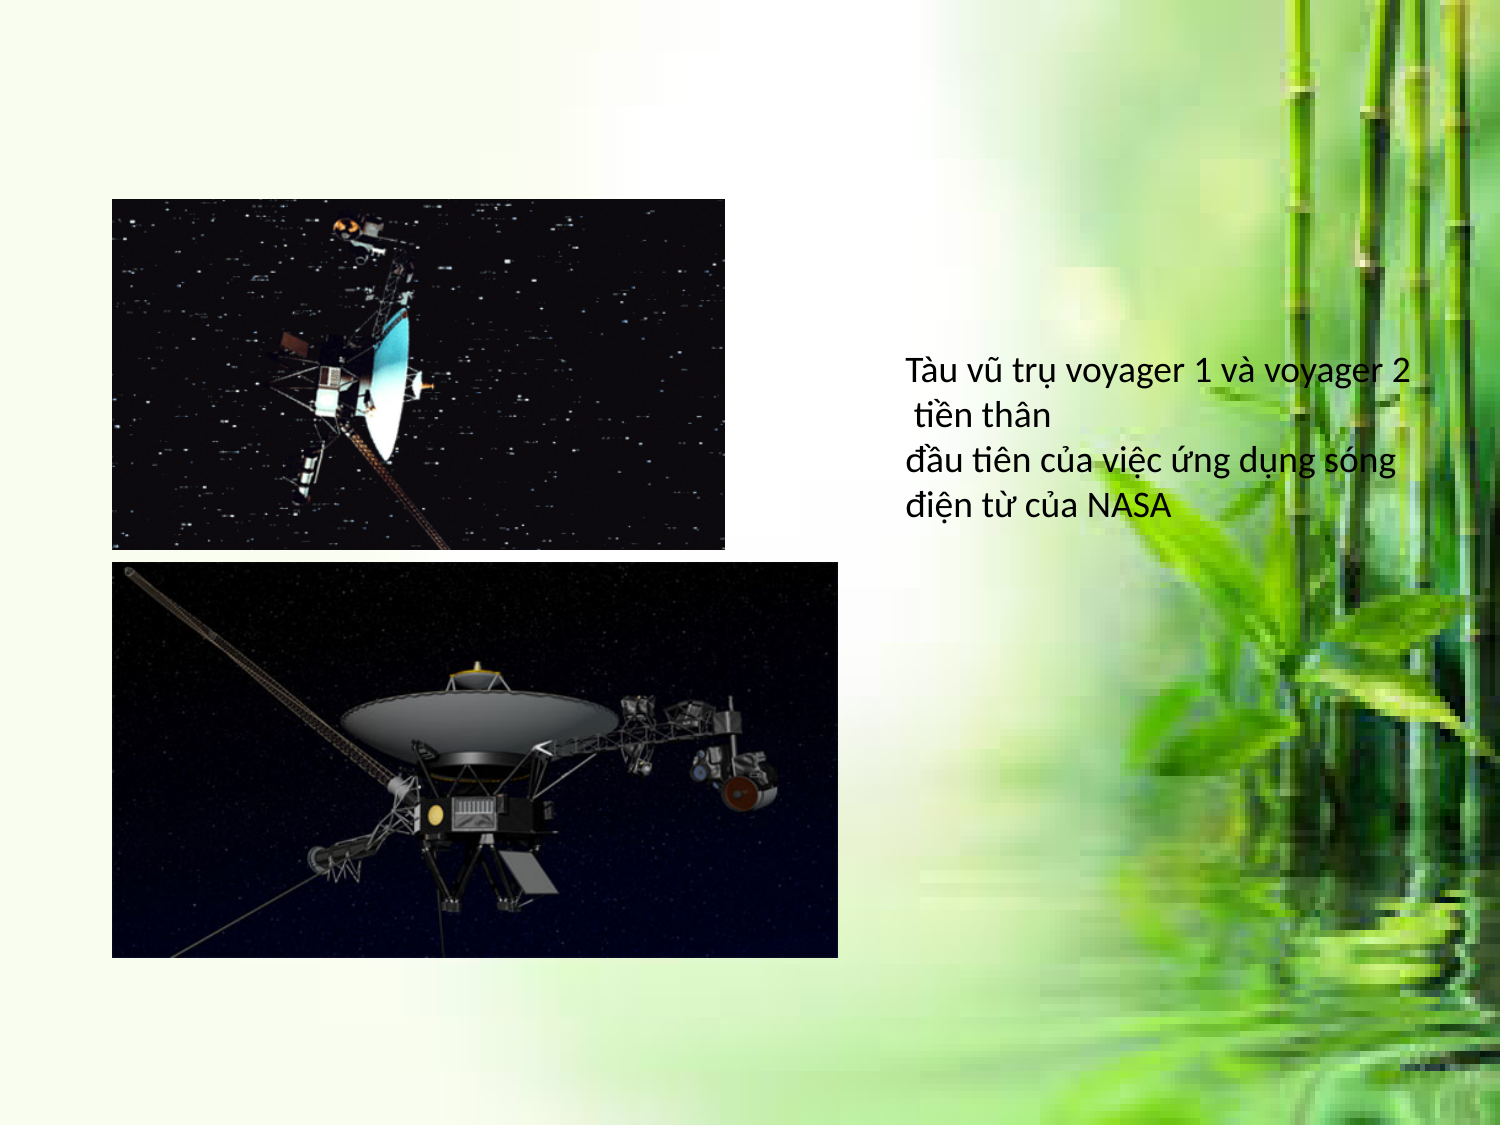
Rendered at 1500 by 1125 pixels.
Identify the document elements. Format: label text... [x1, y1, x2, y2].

text_box Tàu vũ trụ voyager 1 và voyager 2 tiền thân đầu tiên của việc ứng dụng sóng điện từ của NASA [890, 337, 1435, 533]
picture [0, 0, 1500, 1125]
